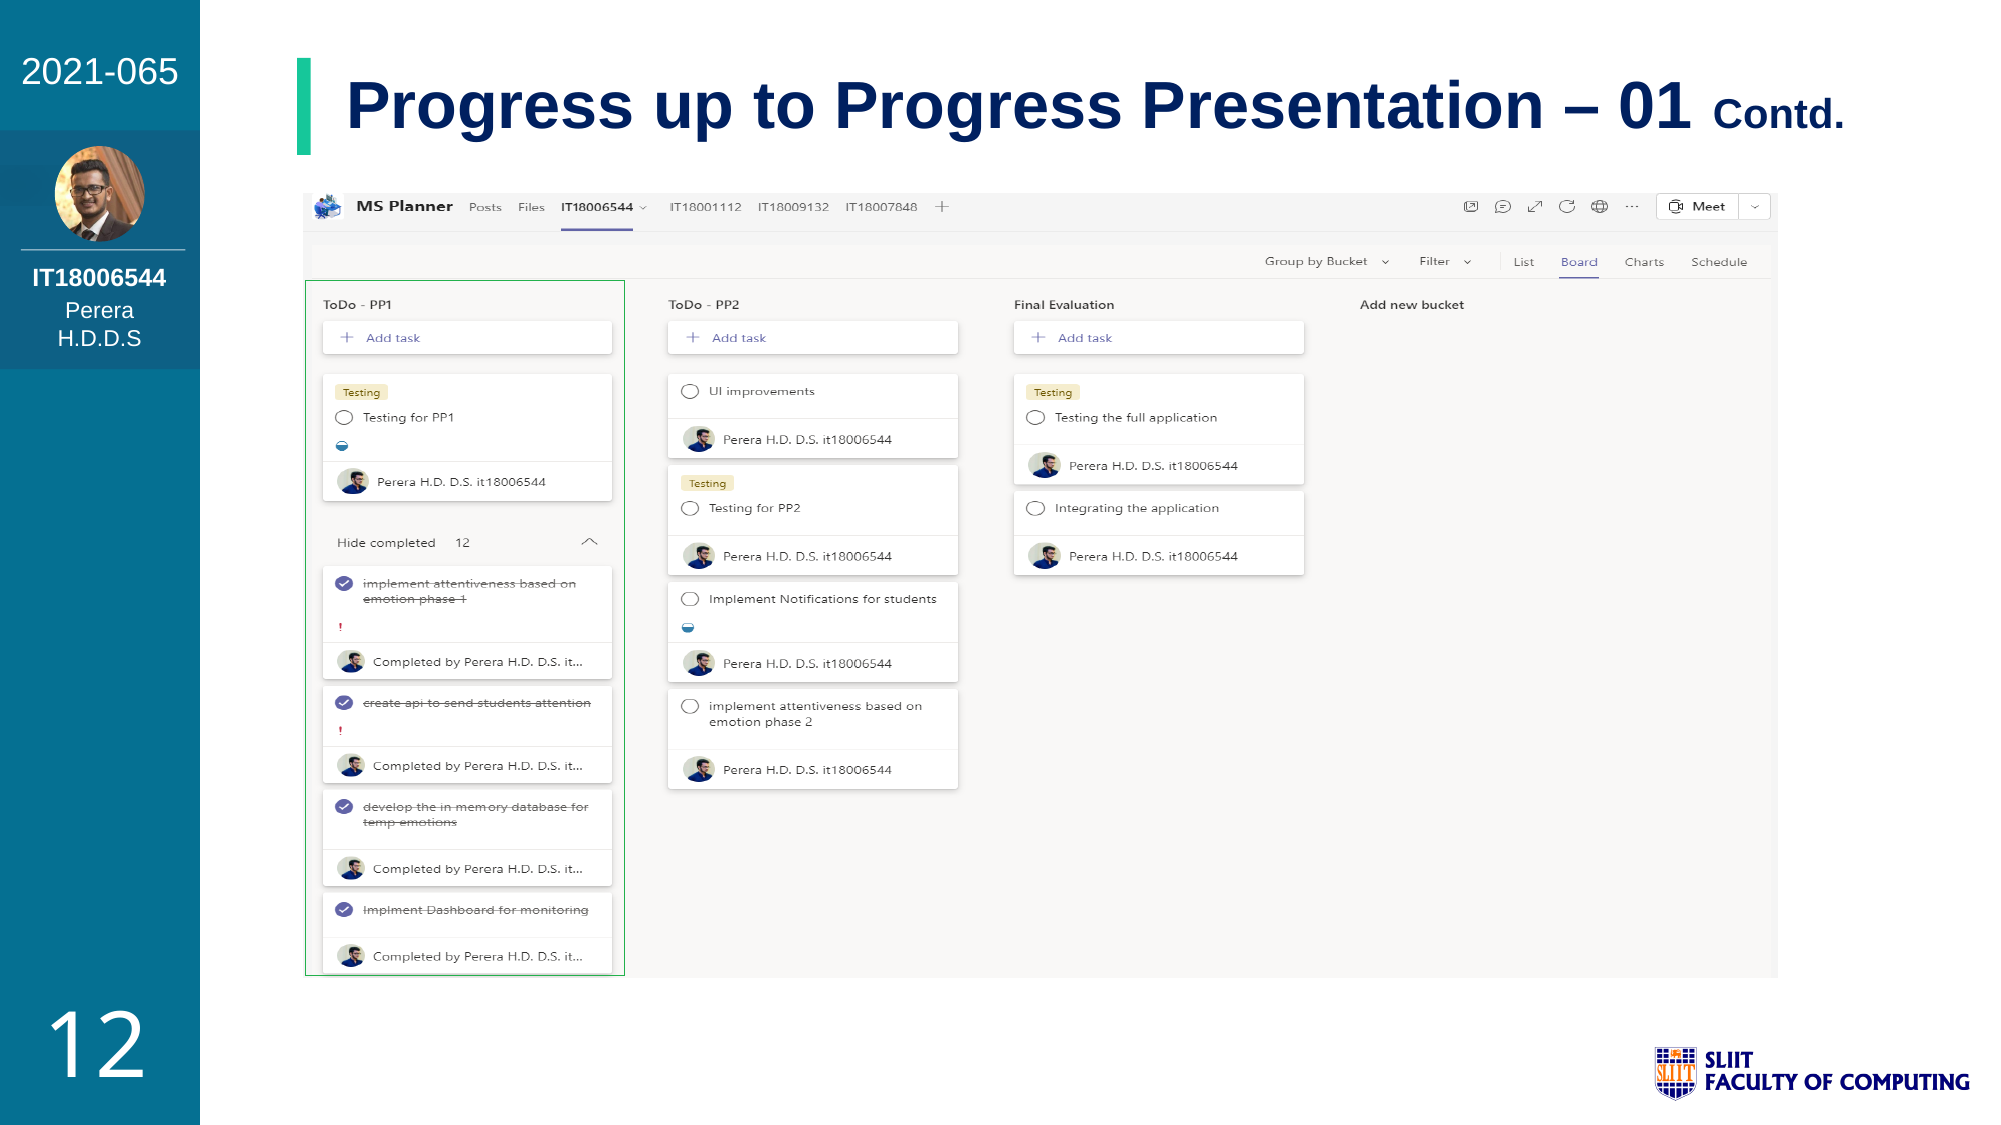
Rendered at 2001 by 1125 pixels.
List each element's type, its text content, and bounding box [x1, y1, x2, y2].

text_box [297, 54, 1861, 155]
picture [1637, 1027, 1983, 1118]
text_box Perera H.D.D.S [9, 288, 190, 359]
picture [303, 193, 1778, 978]
text_box 12 [28, 977, 163, 1103]
picture [54, 146, 145, 242]
text_box IT18006544 [17, 253, 182, 288]
